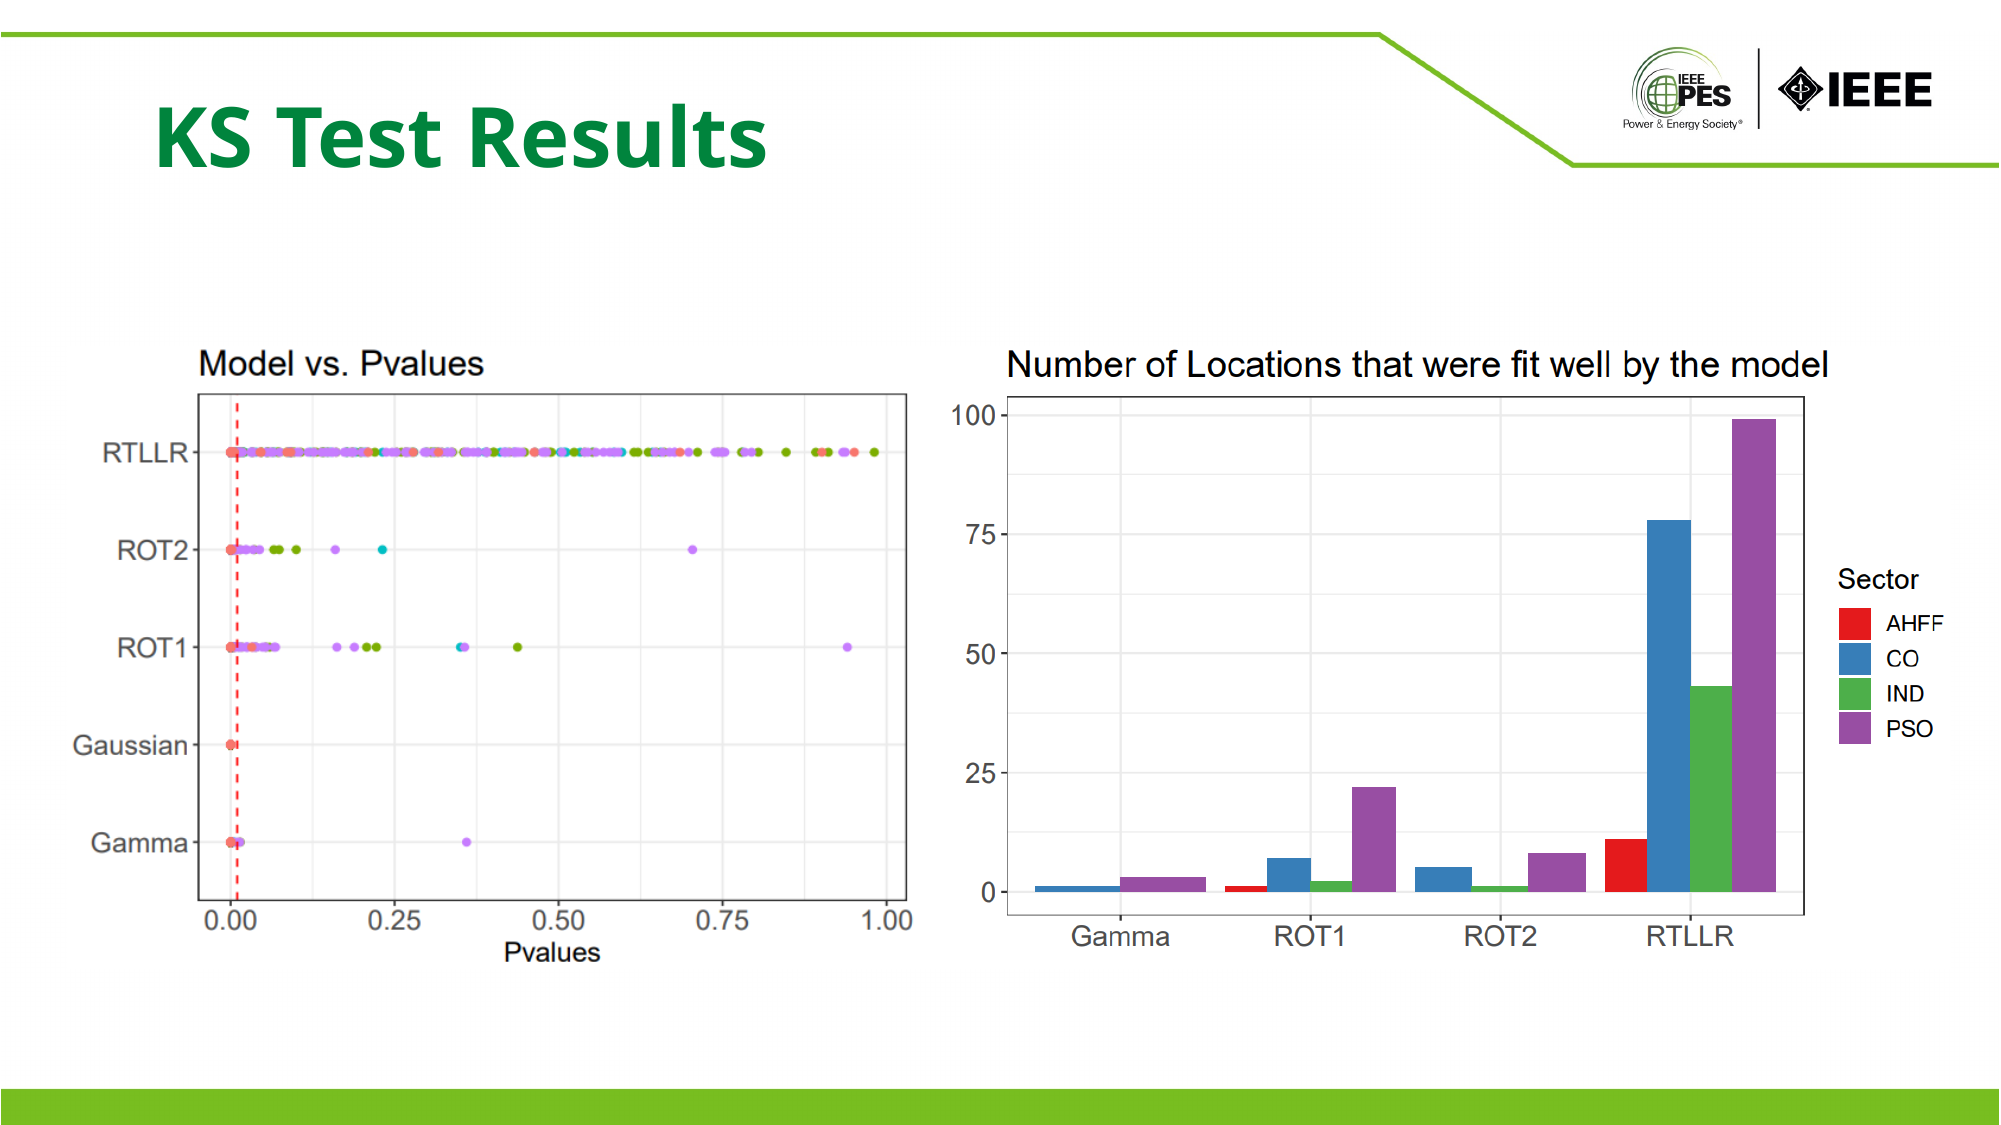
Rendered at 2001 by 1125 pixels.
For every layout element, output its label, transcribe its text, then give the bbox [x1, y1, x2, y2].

picture [1, 31, 1999, 1125]
list KS Test Results [137, 76, 1577, 186]
